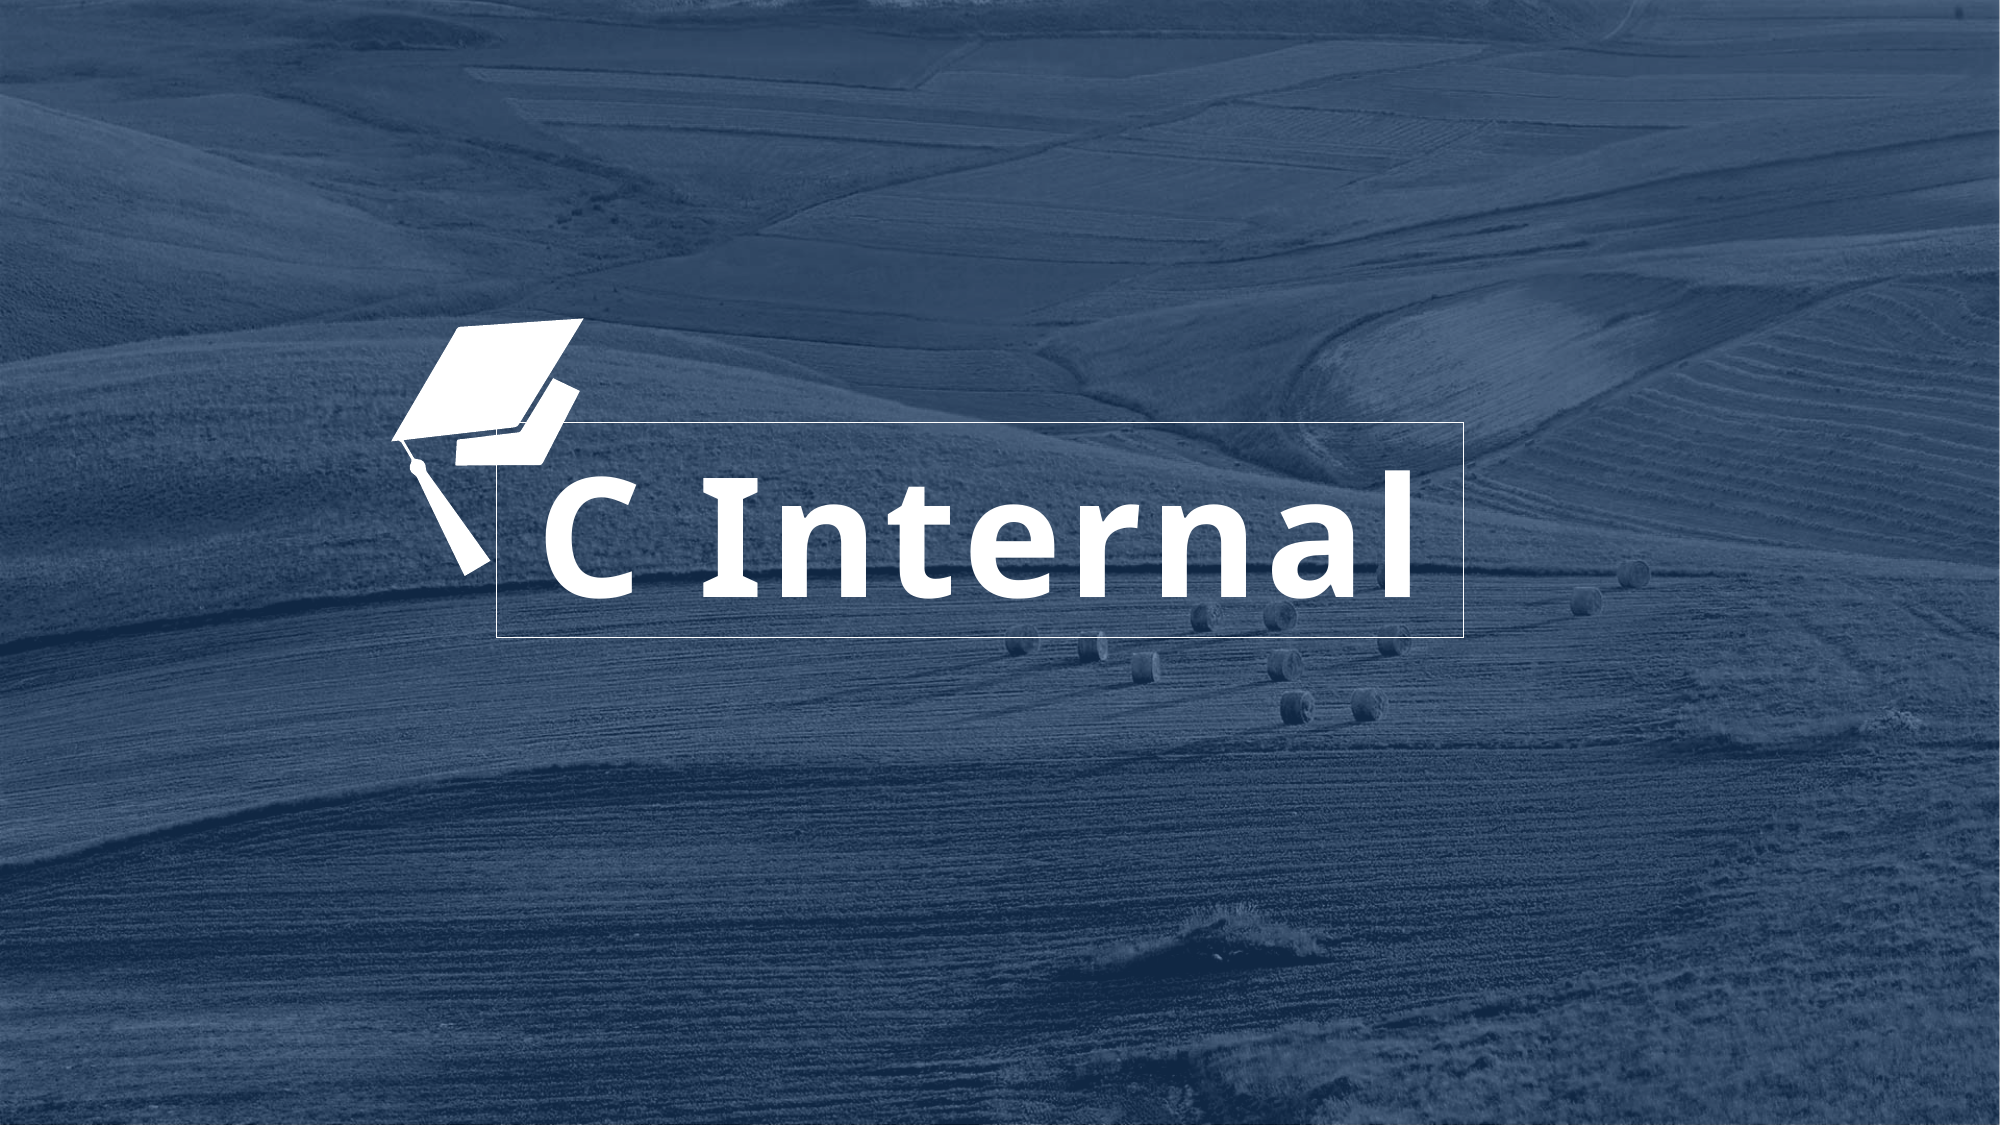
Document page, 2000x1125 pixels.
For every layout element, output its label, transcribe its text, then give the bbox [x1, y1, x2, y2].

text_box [392, 313, 627, 532]
text_box C Internal [496, 422, 1464, 638]
